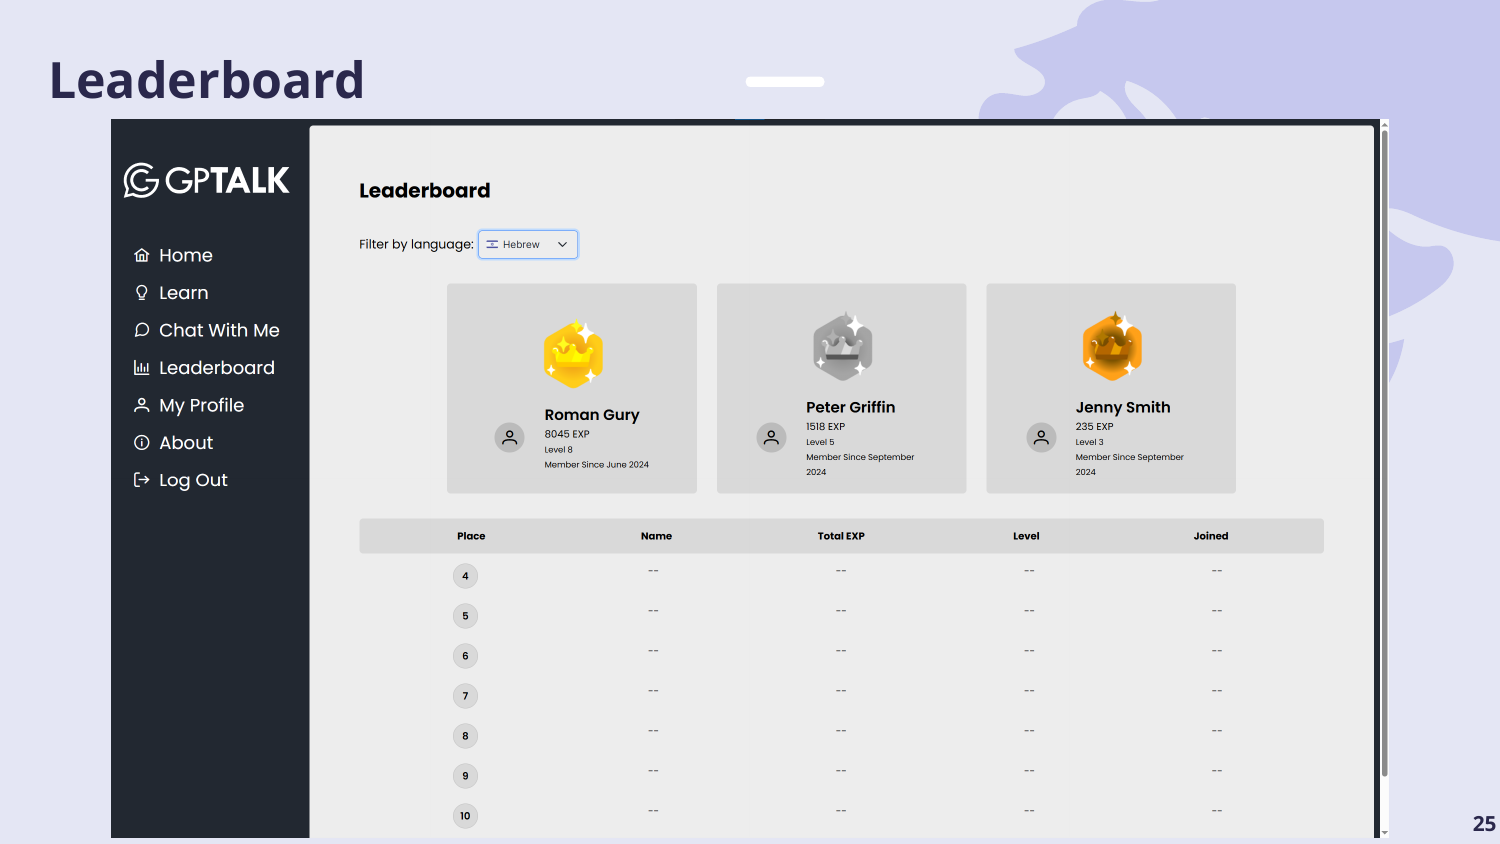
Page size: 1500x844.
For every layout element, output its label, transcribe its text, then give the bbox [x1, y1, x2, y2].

text_box 25 [1458, 803, 1500, 844]
picture [111, 118, 1389, 838]
title Leaderboard [33, 34, 981, 135]
